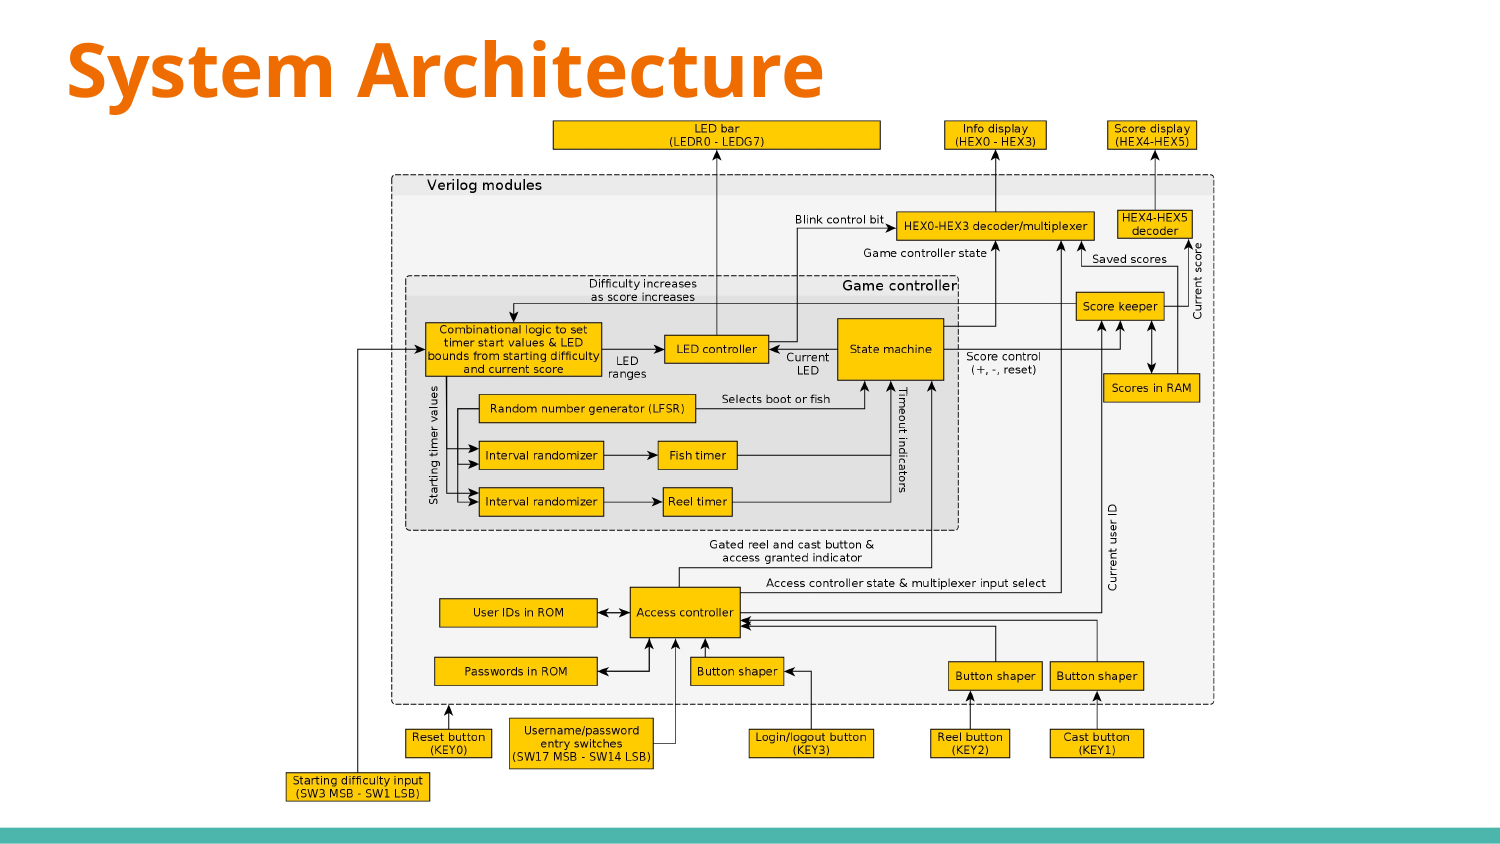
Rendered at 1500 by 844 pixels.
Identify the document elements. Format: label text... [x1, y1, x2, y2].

picture [278, 112, 1222, 810]
title System Architecture [51, 7, 1449, 124]
